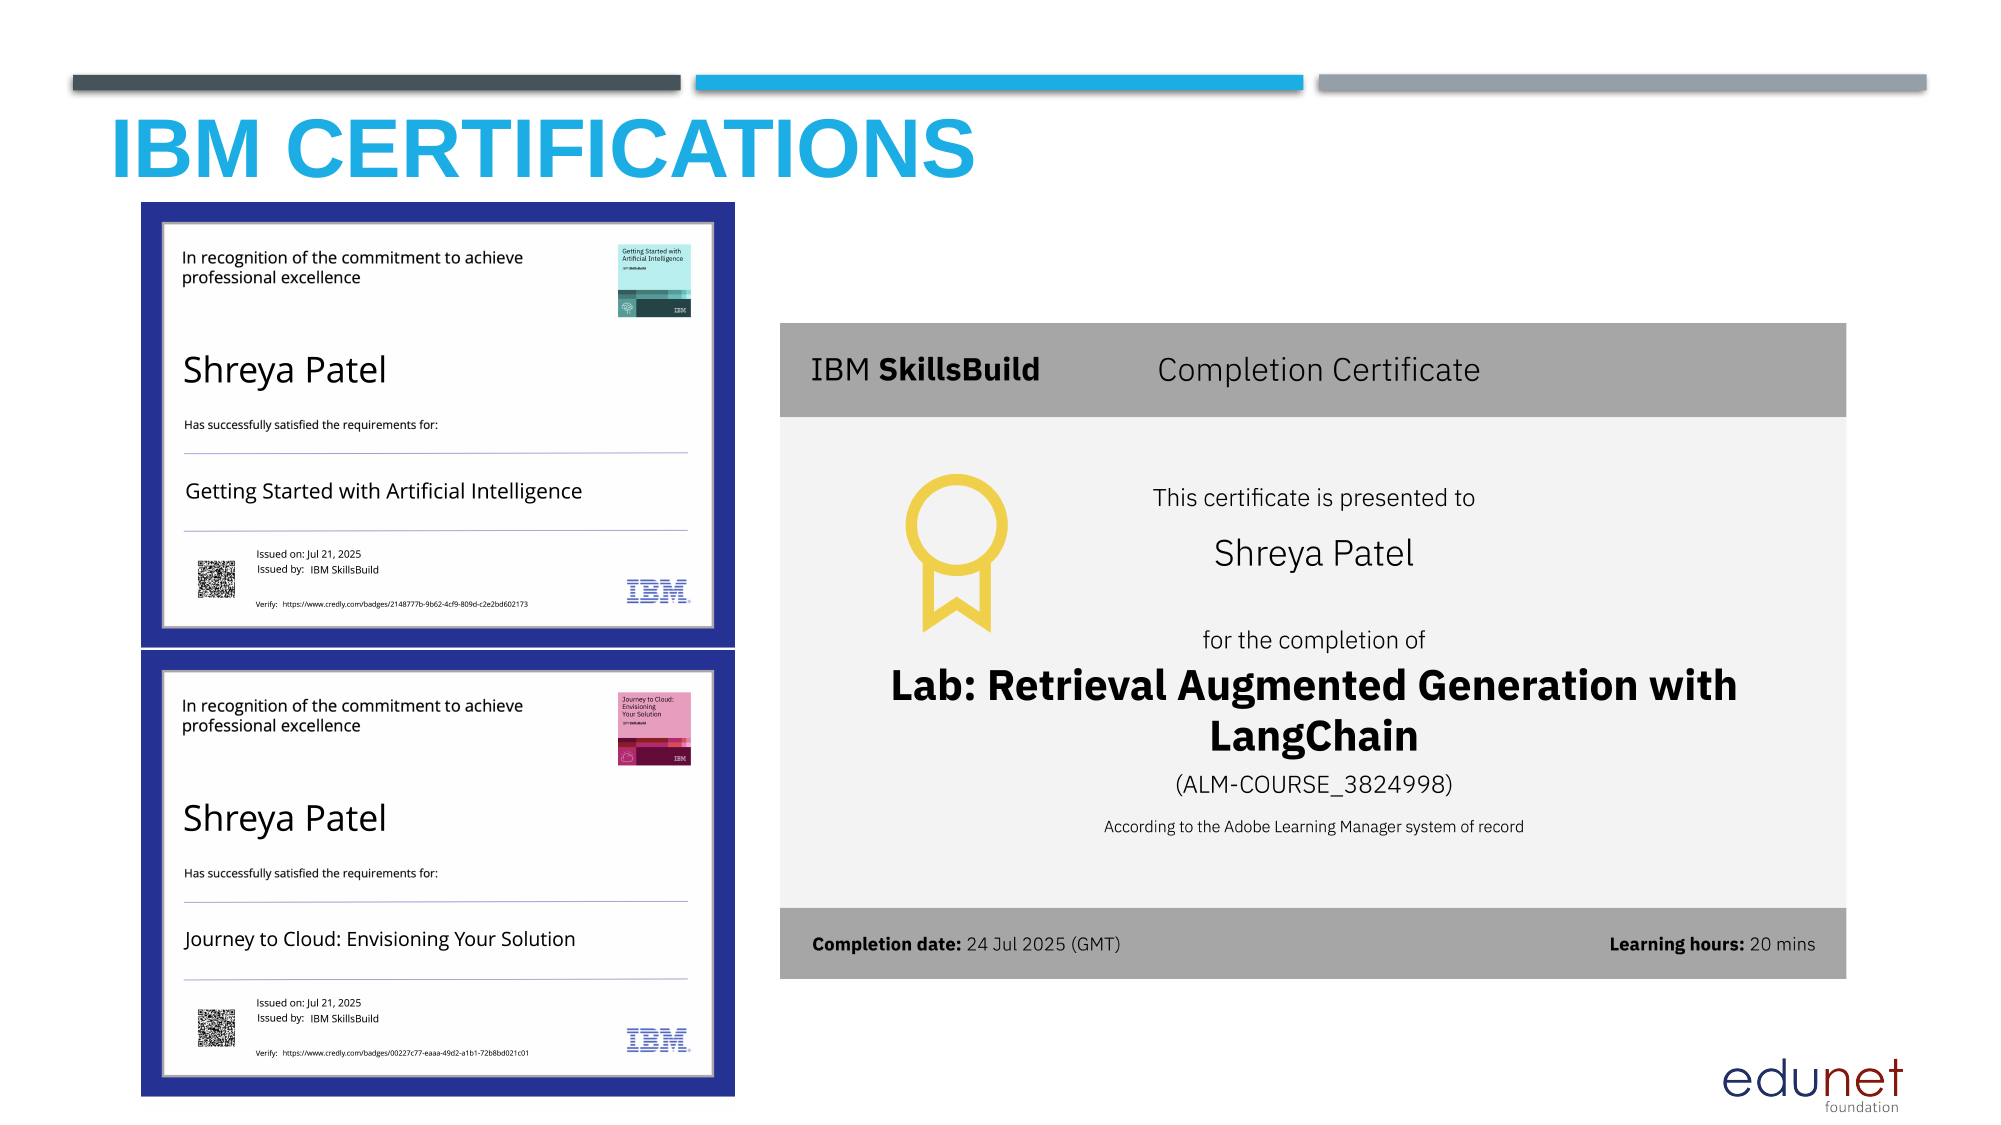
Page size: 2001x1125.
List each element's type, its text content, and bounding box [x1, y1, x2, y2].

title IBM Certifications [95, 115, 1905, 203]
picture [779, 322, 1847, 980]
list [140, 201, 735, 649]
picture [1719, 1056, 1905, 1116]
picture [140, 650, 735, 1110]
